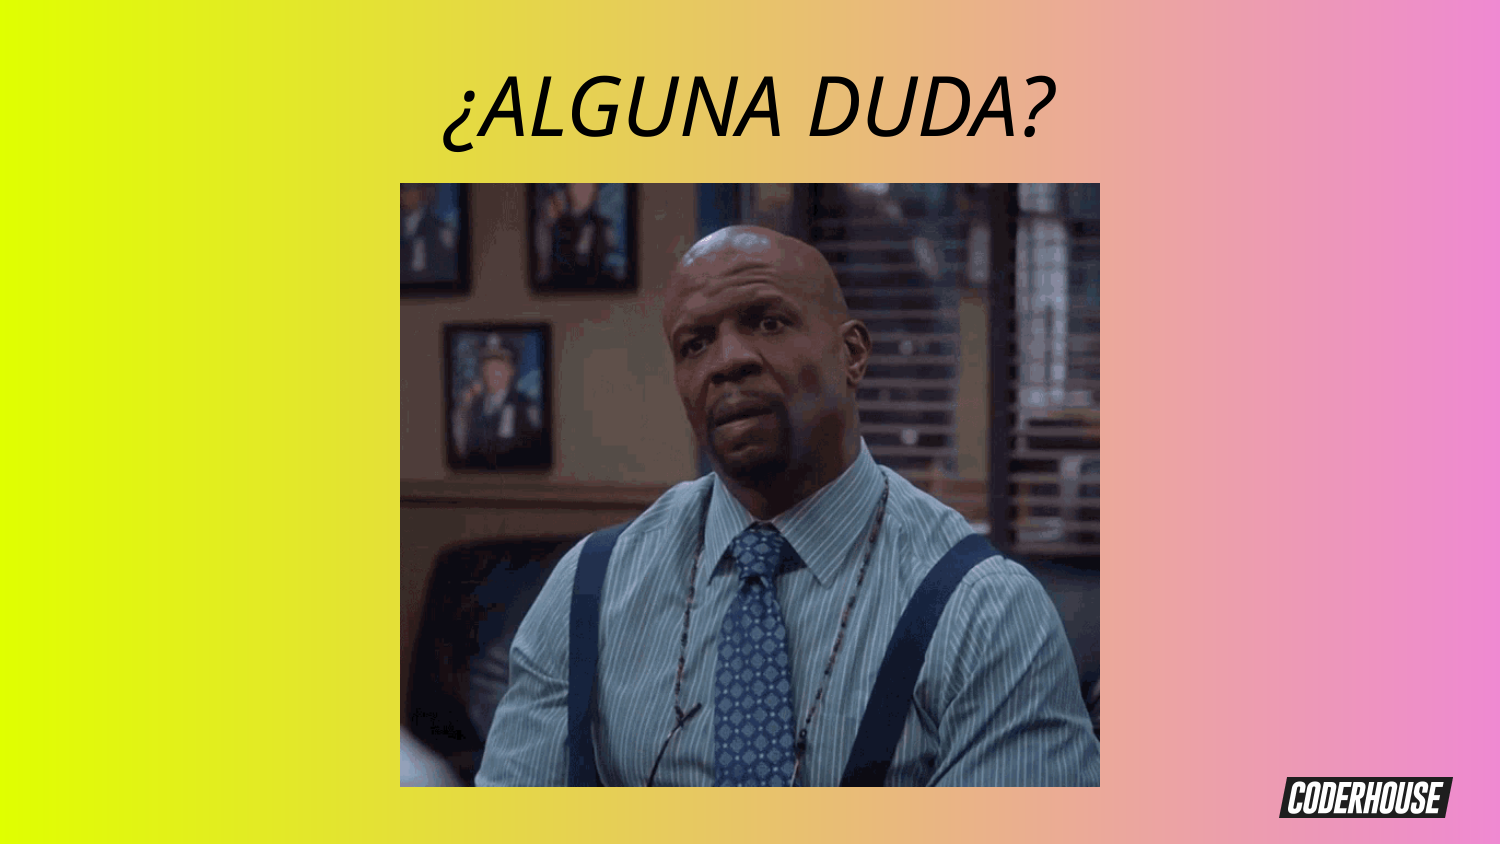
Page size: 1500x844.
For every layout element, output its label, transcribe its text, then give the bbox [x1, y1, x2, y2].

text_box ¿ALGUNA DUDA? [314, 21, 1185, 184]
picture [1279, 777, 1453, 818]
picture [400, 183, 1100, 787]
